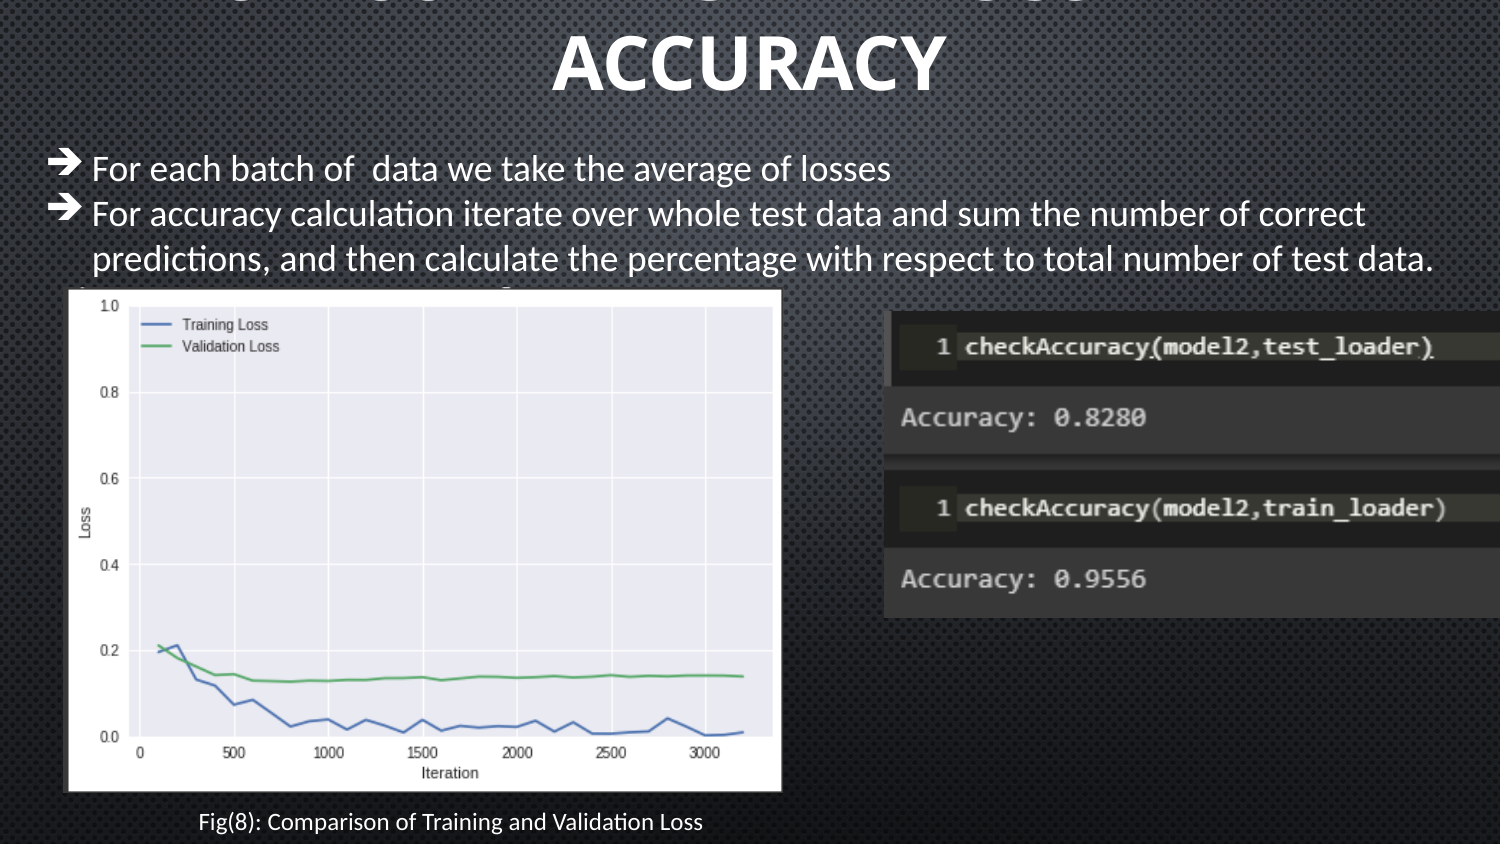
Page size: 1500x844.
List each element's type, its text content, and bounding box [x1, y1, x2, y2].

picture [884, 311, 1500, 618]
title Calculating the loss and accuracy [0, 0, 1500, 113]
picture [63, 287, 784, 794]
text_box Fig(8): Comparison of Training and Validation Loss [183, 798, 801, 843]
text_box For each batch of data we take the average of losses For accuracy calculation iterate over whole test data and sum the number of correct predictions, and then calculate the percentage with respect to total number of test data. [30, 136, 1500, 287]
